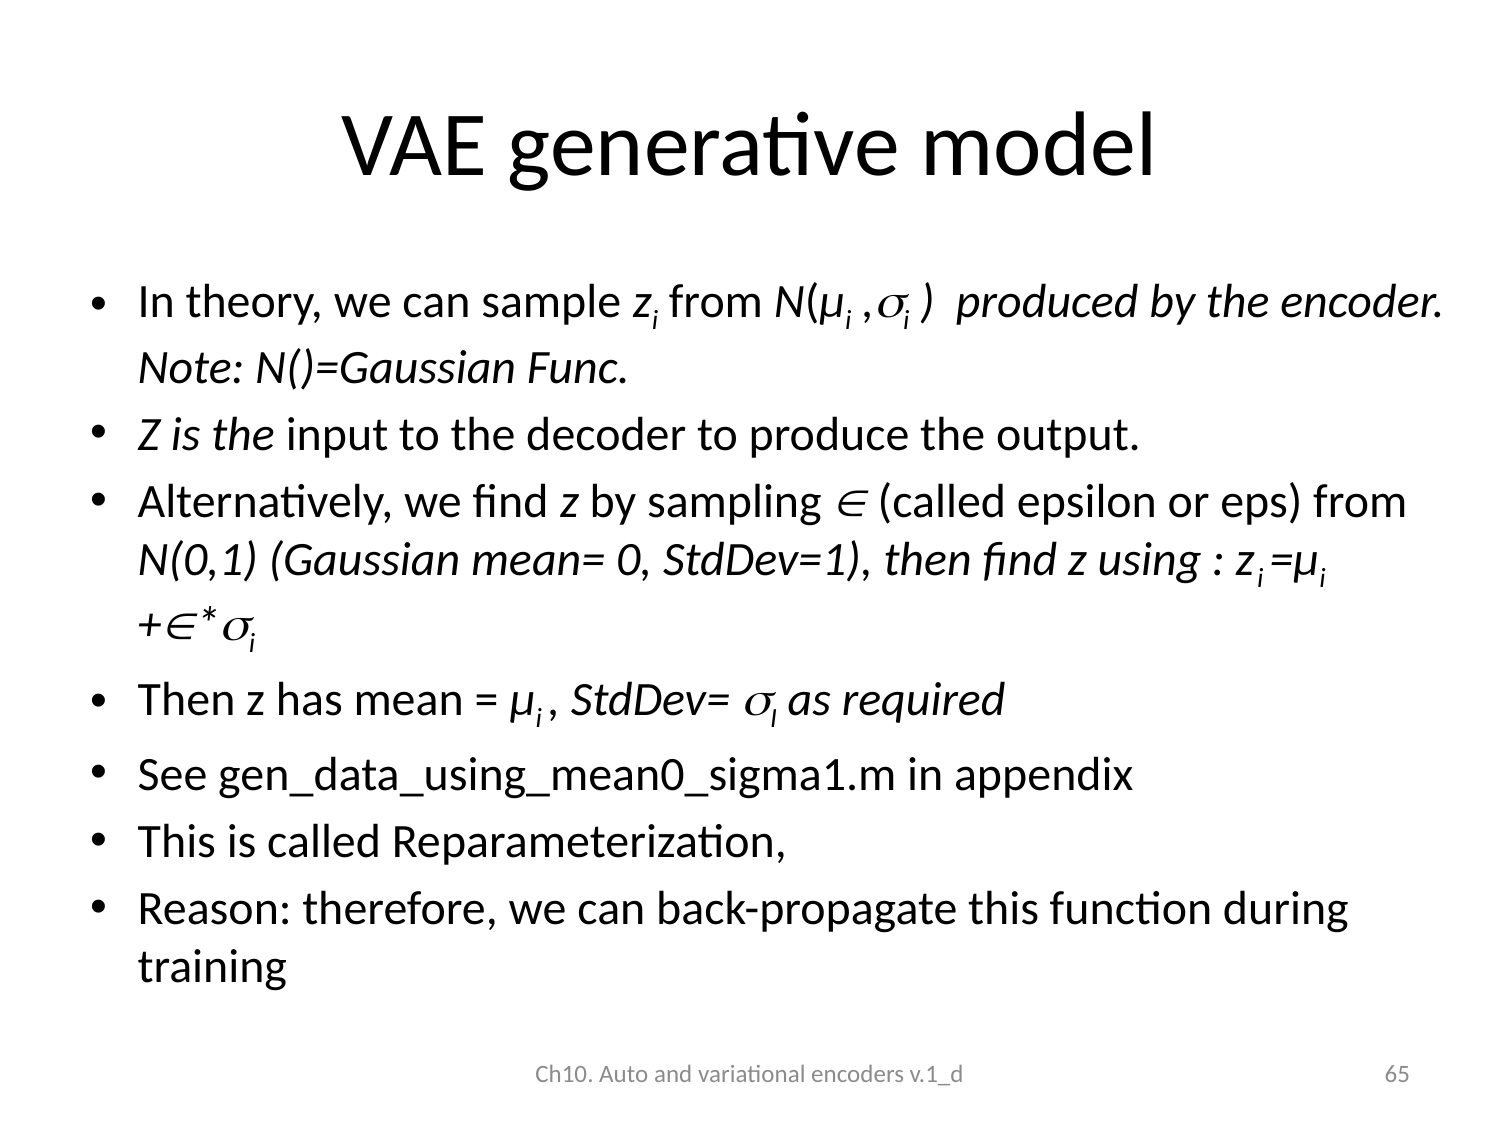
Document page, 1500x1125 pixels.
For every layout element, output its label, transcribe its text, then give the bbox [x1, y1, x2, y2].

slide_number 65 [1074, 1042, 1425, 1103]
title VAE generative model [75, 45, 1425, 233]
list In theory, we can sample zi from N(µi ,i ) produced by the encoder. Note: N()=Gaussian Func. Z is the input to the decoder to produce the output. Alternatively, we find z by sampling  (called epsilon or eps) from N(0,1) (Gaussian mean= 0, StdDev=1), then find z using : zi =µi +*i Then z has mean = µi , StdDev= I as required See gen_data_using_mean0_sigma1.m in appendix This is called Reparameterization, Reason: therefore, we can back-propagate this function during training [75, 262, 1463, 1005]
footer Ch10. Auto and variational encoders v.1_d [512, 1042, 988, 1103]
